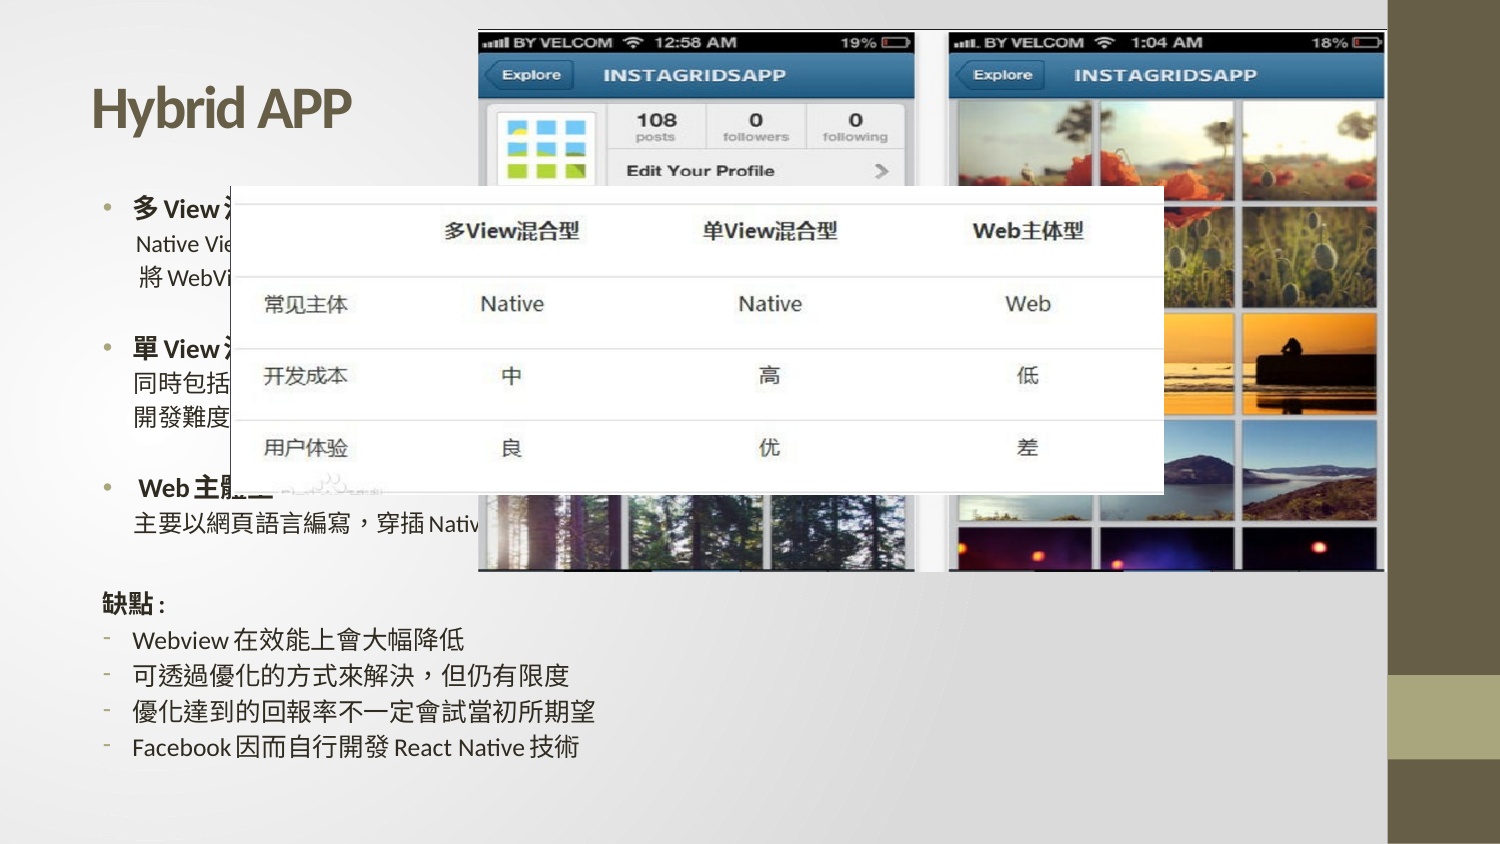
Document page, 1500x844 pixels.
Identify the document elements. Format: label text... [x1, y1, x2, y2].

title Hybrid APP [75, 33, 475, 175]
list 多View混合型 Native View和Web View獨立展示，交替出現 將WebView當成一個獨立的View（Activity）運行起來，在WebView內完成展示 單View混合型 同時包括Native View和Web View。互相之間是覆蓋（層疊）的關係 開發難度較大，但是體驗較好 Web主體型 主要以網頁語言編寫，穿插Native功能的Hybrid App開發類型 缺點: Webview在效能上會大幅降低 可透過優化的方式來解決，但仍有限度 優化達到的回報率不一定會試當初所期望 Facebook因而自行開發React Native技術 [71, 182, 1322, 774]
picture [229, 29, 1387, 572]
